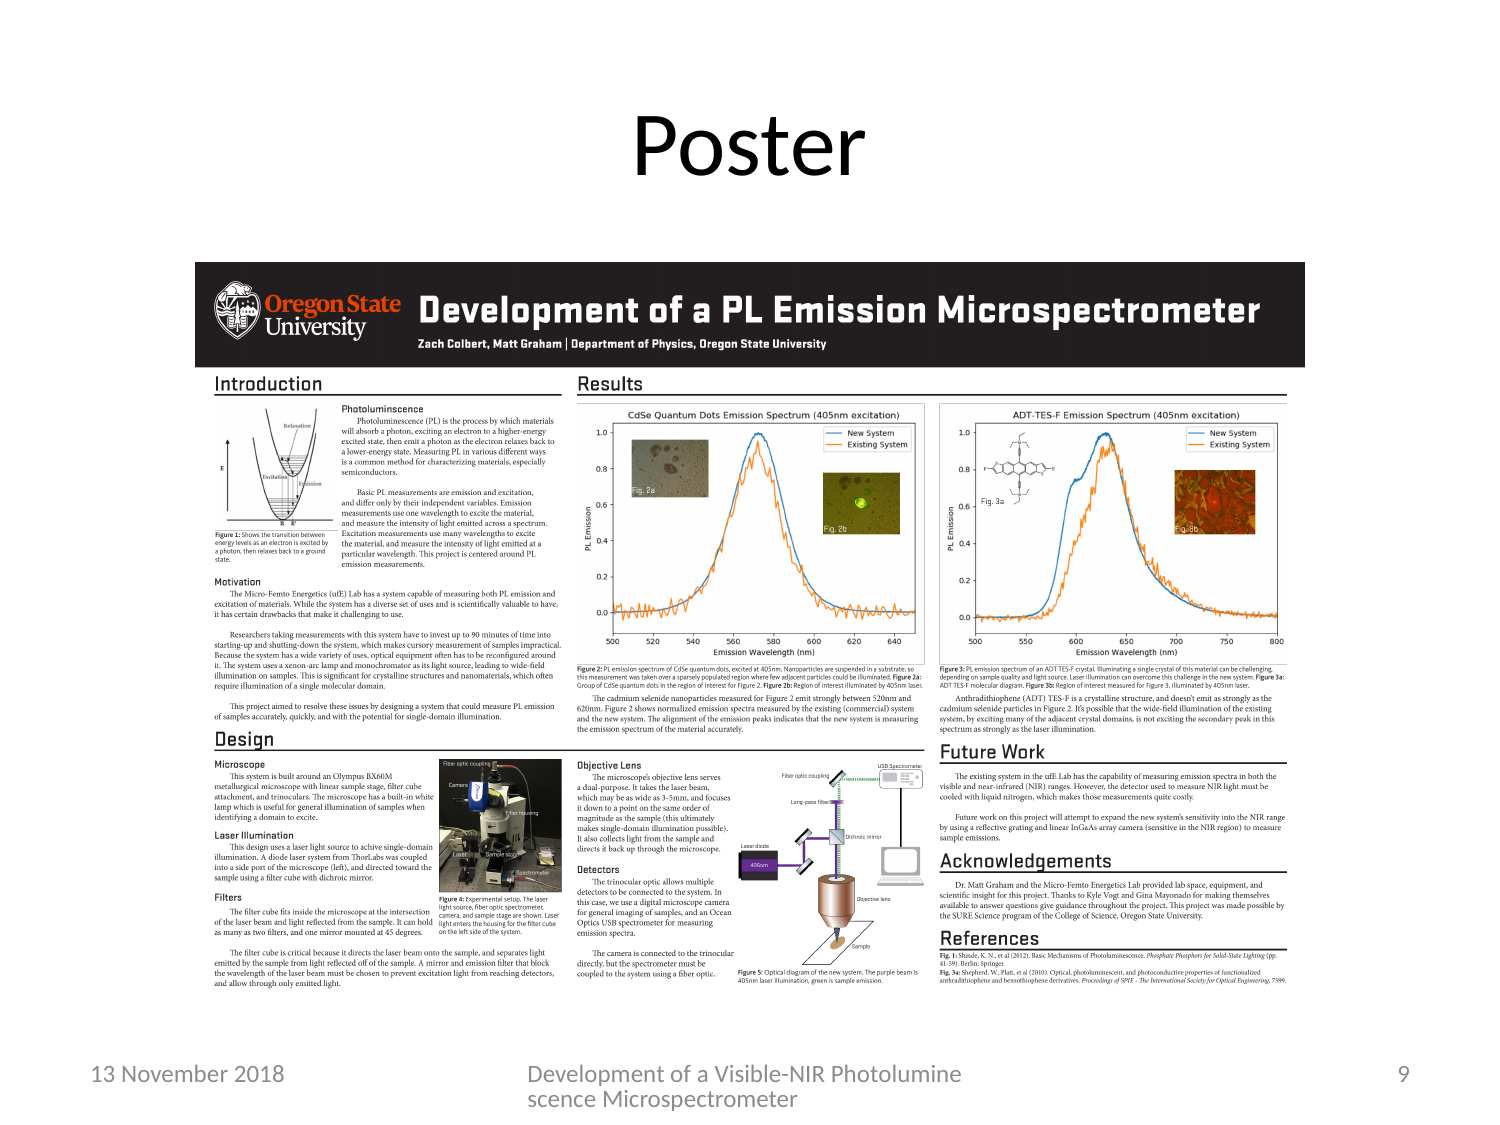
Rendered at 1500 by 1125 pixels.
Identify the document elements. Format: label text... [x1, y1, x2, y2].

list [194, 262, 1306, 1006]
footer Development of a Visible-NIR Photoluminescence Microspectrometer [512, 1042, 988, 1103]
title Poster [75, 45, 1425, 233]
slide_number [75, 1042, 425, 1103]
slide_number 9 [1074, 1042, 1425, 1103]
